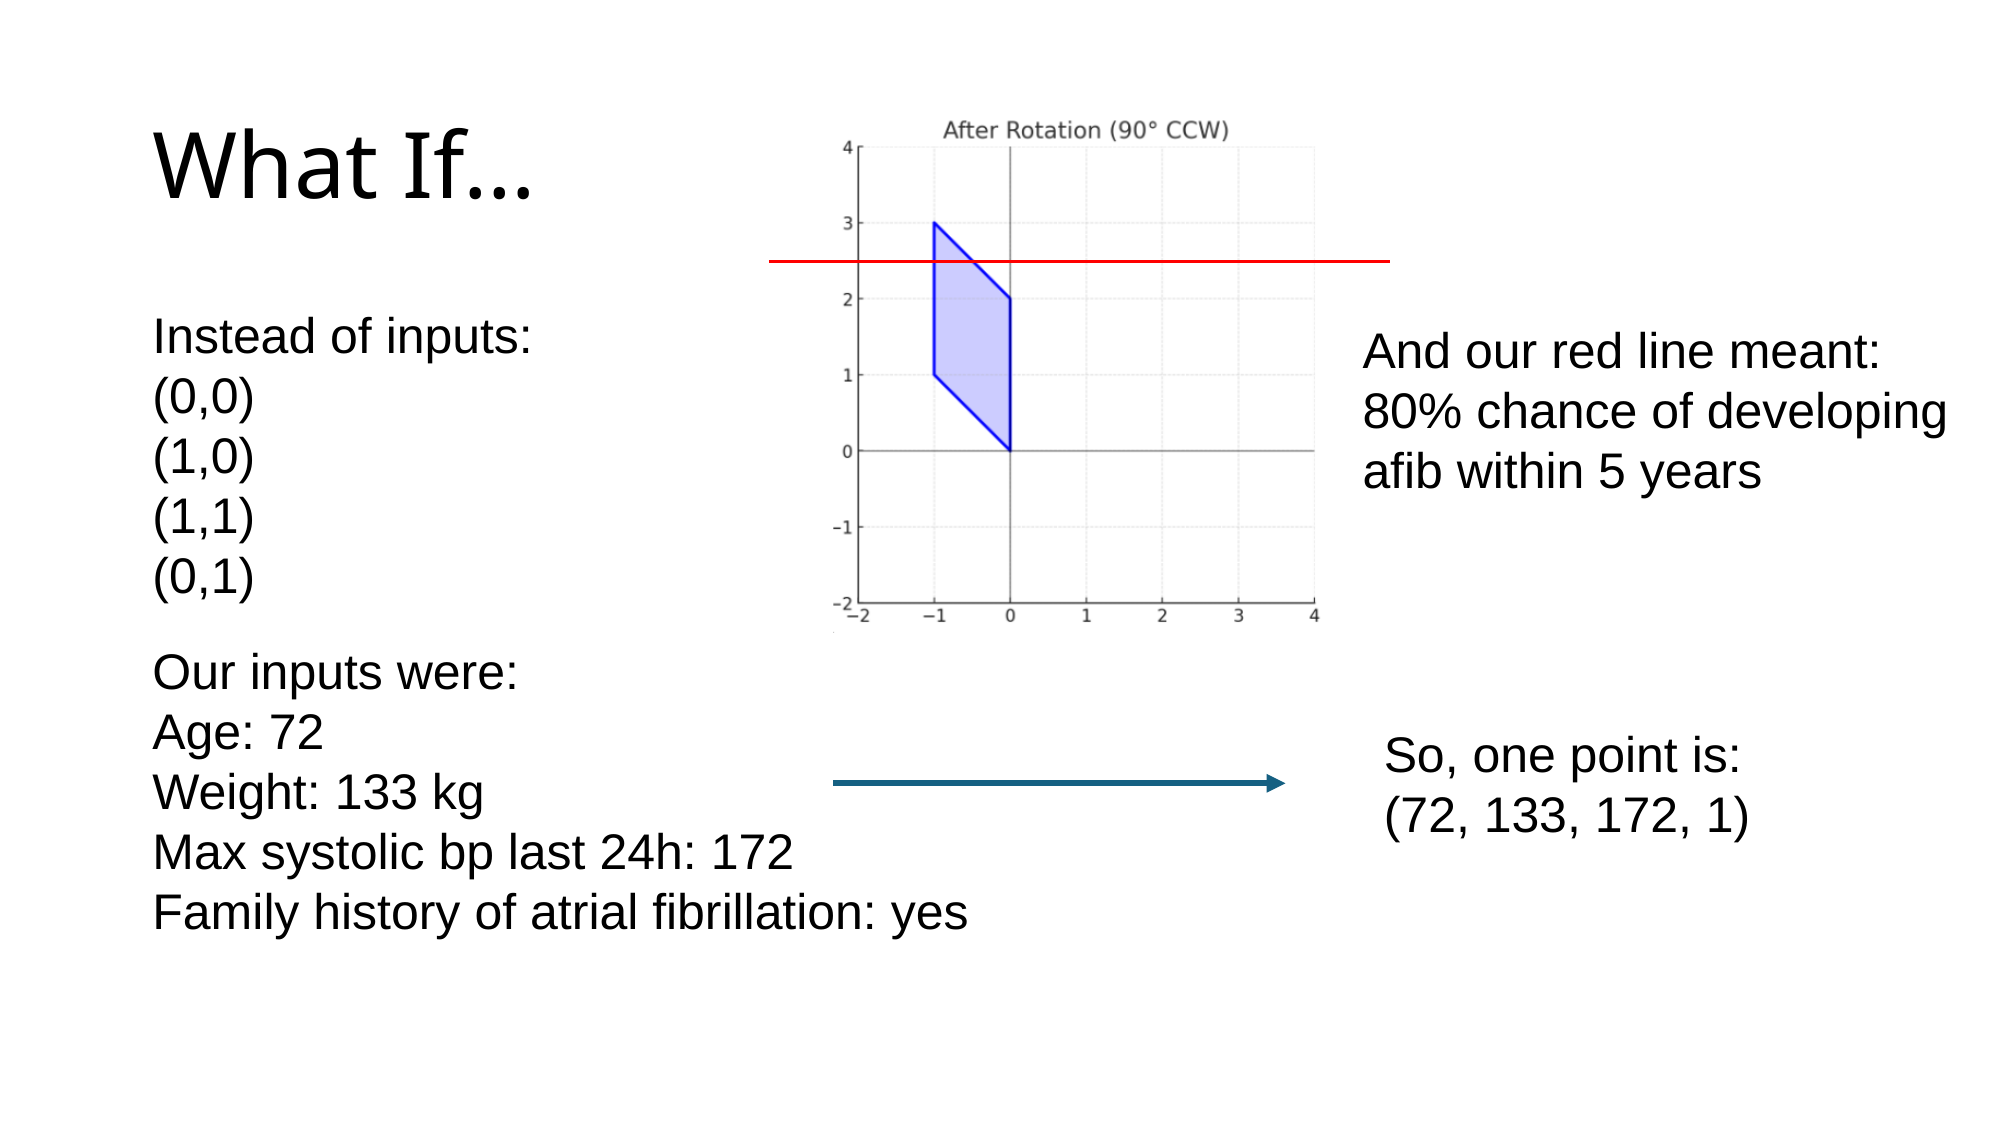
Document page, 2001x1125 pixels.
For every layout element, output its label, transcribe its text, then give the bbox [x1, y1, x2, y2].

text_box Instead of inputs: (0,0) (1,0) (1,1) (0,1) [137, 295, 567, 611]
title What If… [137, 59, 1863, 278]
text_box And our red line meant: 80% chance of developing afib within 5 years [1347, 311, 2000, 507]
picture [833, 116, 1326, 261]
text_box Our inputs were: Age: 72 Weight: 133 kg Max systolic bp last 24h: 172 Family history of atrial fibrillation: yes [137, 632, 1030, 948]
text_box So, one point is: (72, 133, 172, 1) [1368, 715, 1886, 851]
picture [833, 262, 1326, 633]
